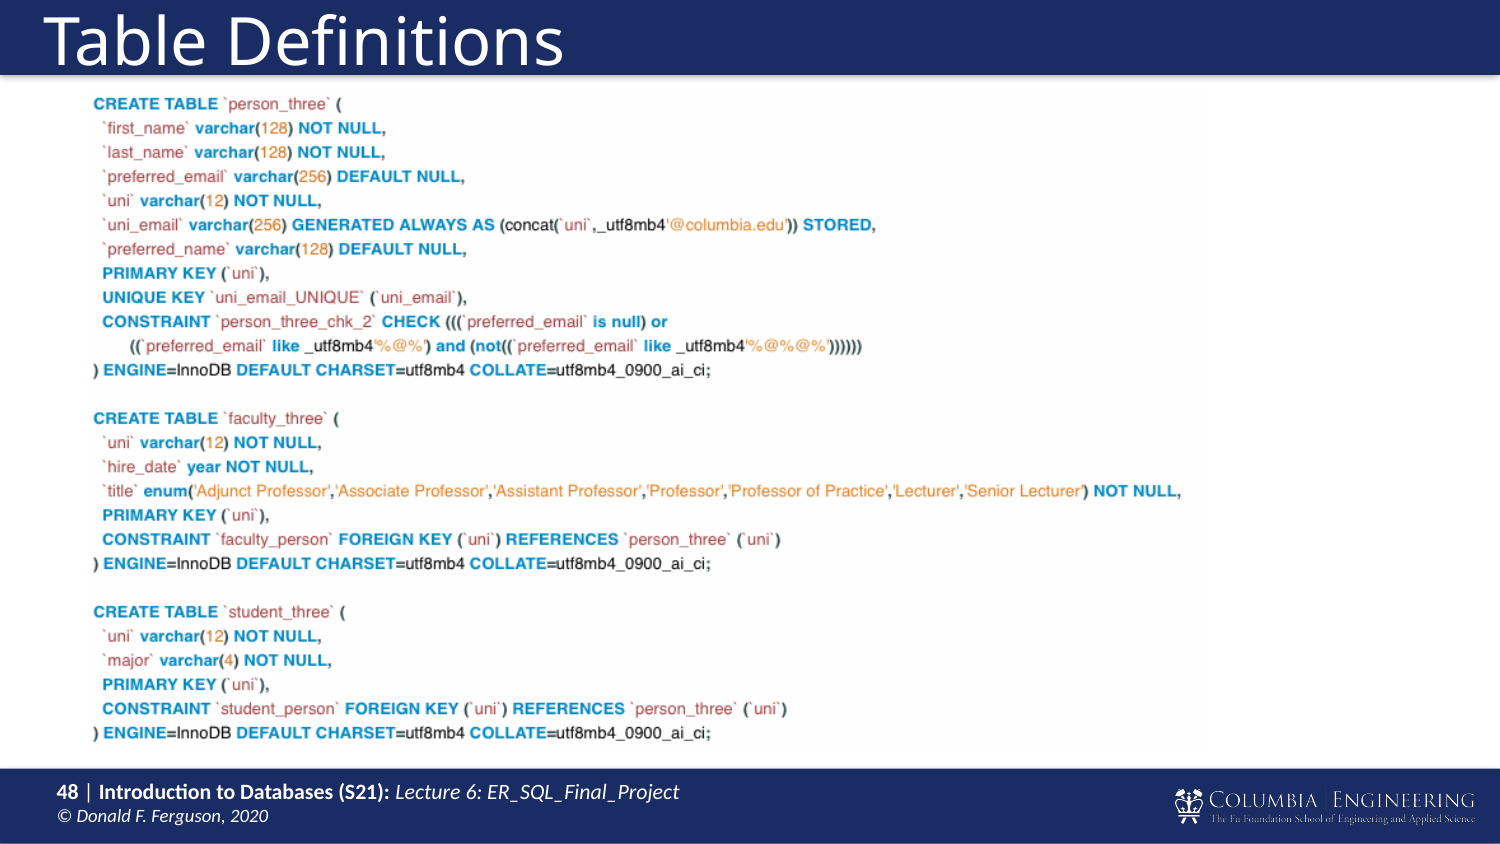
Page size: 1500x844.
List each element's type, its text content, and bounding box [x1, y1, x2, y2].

title Table Definitions [28, 0, 1450, 73]
picture [87, 93, 1208, 751]
